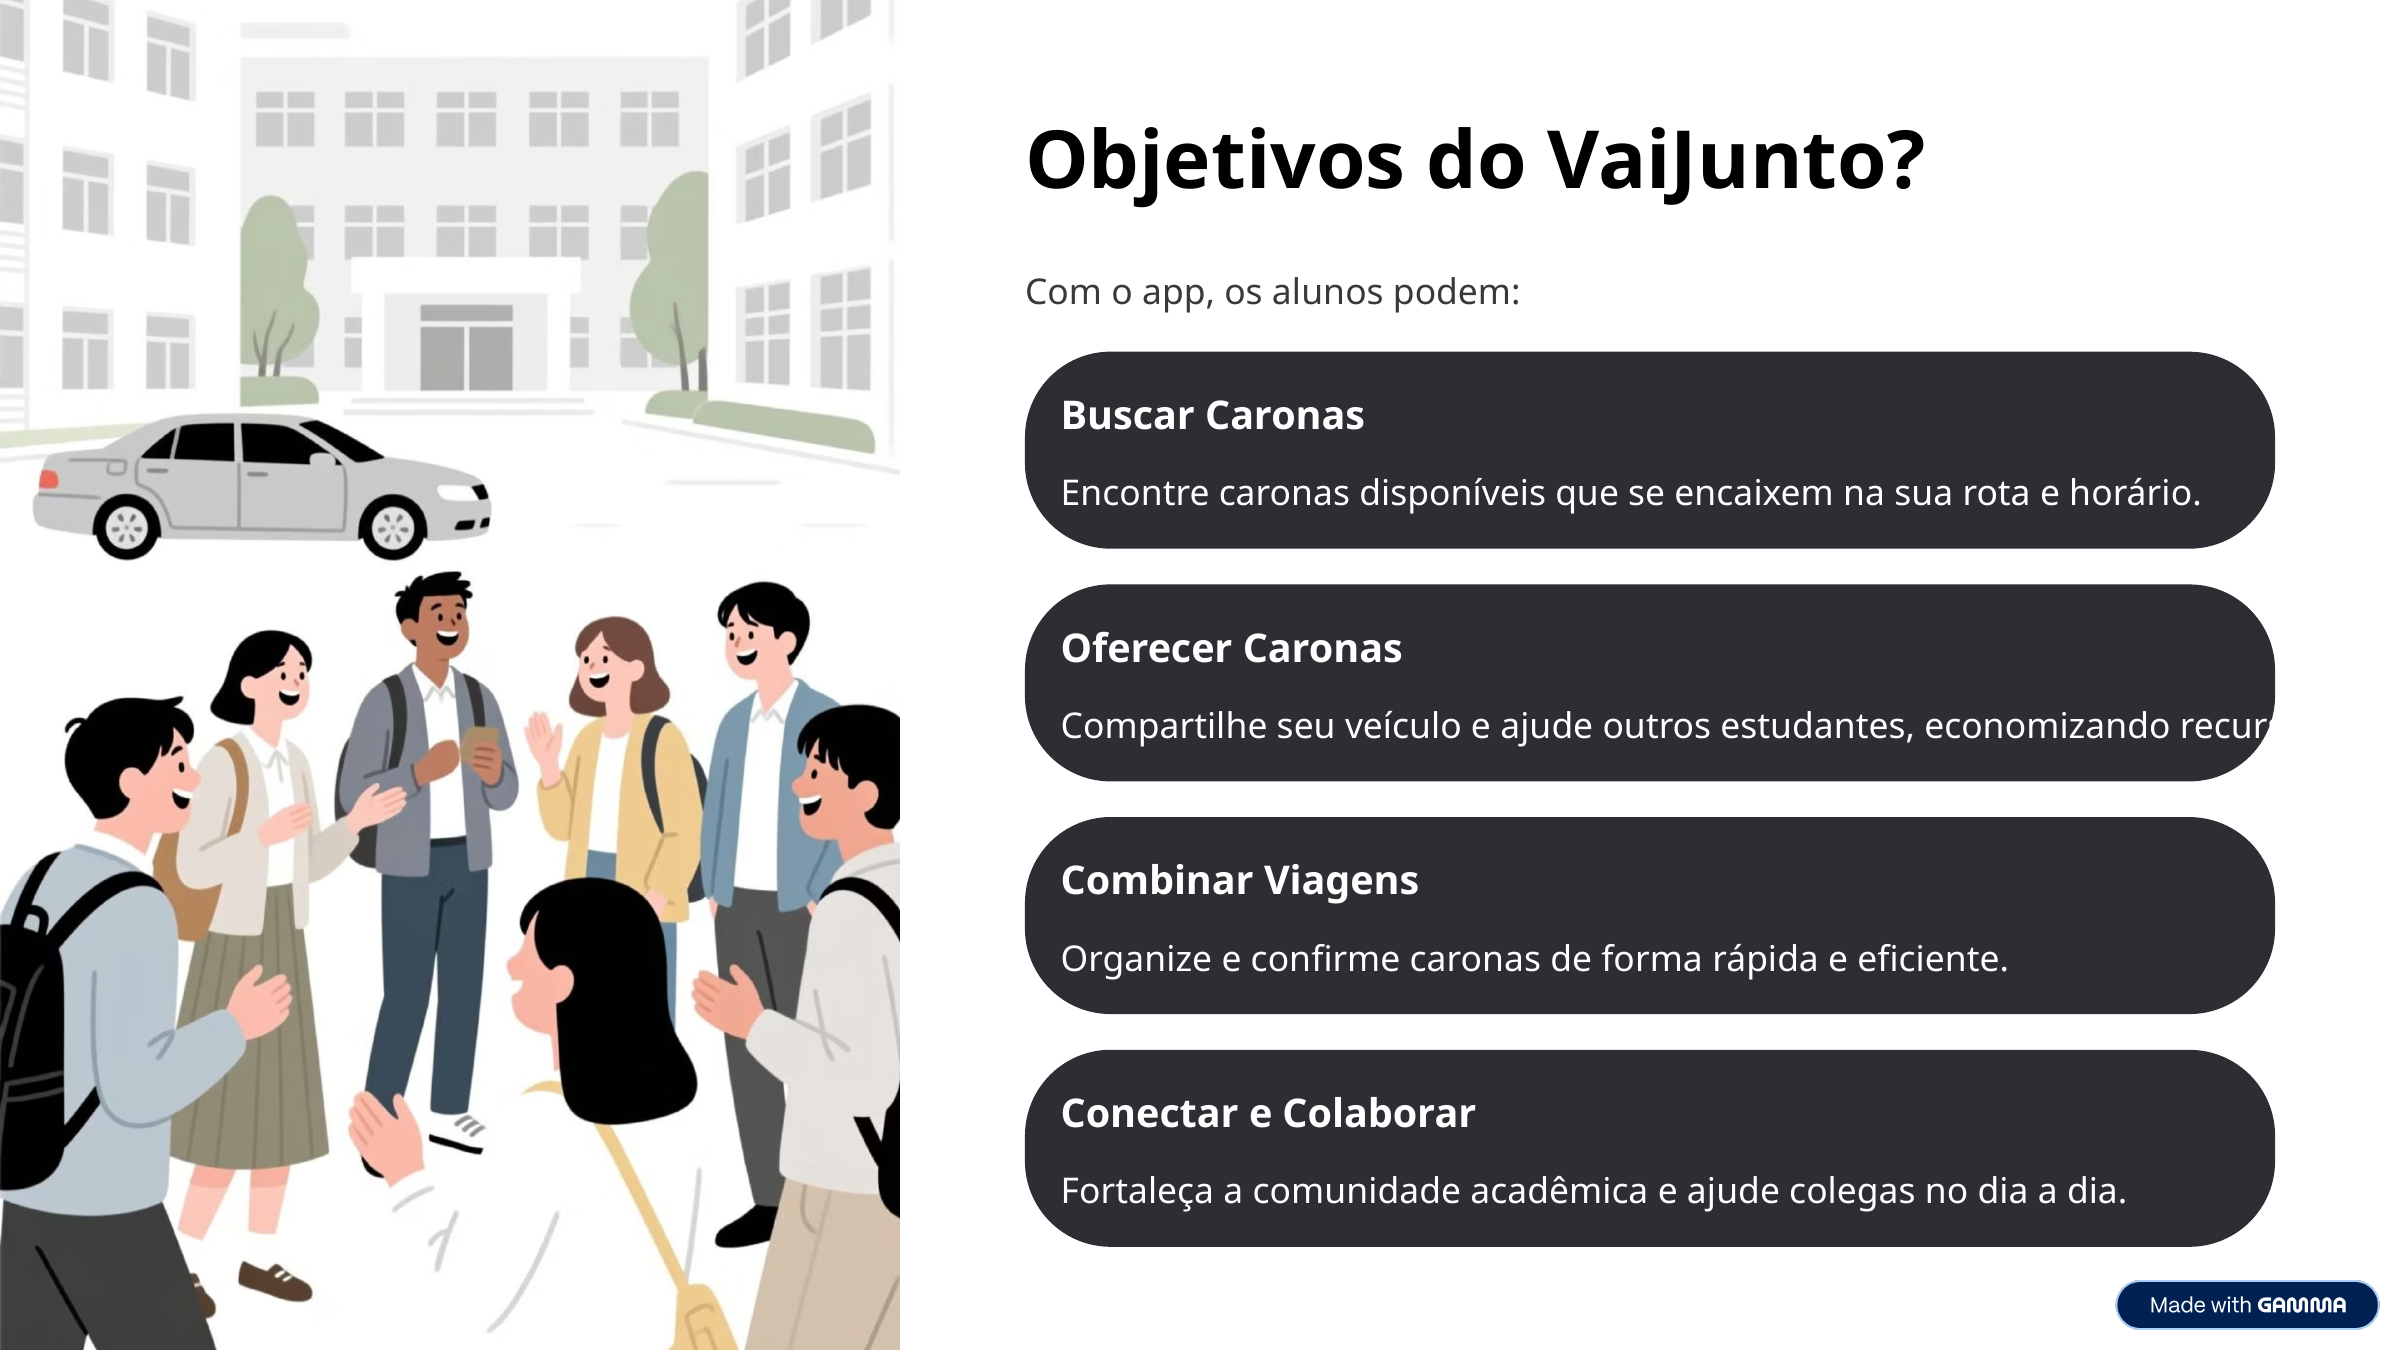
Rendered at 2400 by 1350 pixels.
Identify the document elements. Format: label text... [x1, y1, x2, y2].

text_box [1024, 1049, 2276, 1247]
text_box [1024, 584, 2276, 782]
text_box Combinar Viagens [1060, 852, 1467, 904]
text_box Conectar e Colaborar [1060, 1085, 1507, 1137]
text_box Organize e confirme caronas de forma rápida e eficiente. [1060, 924, 2240, 979]
text_box [1024, 817, 2276, 1015]
picture [2106, 1271, 2389, 1339]
text_box Oferecer Caronas [1060, 620, 1467, 671]
text_box Compartilhe seu veículo e ajude outros estudantes, economizando recursos. [1060, 692, 2240, 746]
text_box Com o app, os alunos podem: [1024, 258, 2276, 312]
text_box Encontre caronas disponíveis que se encaixem na sua rota e horário. [1060, 459, 2240, 514]
text_box Fortaleça a comunidade acadêmica e ajude colegas no dia a dia. [1060, 1157, 2240, 1212]
picture [0, 0, 900, 1350]
text_box Objetivos do VaiJunto? [1024, 103, 2002, 205]
text_box Buscar Caronas [1060, 387, 1467, 439]
text_box [1024, 351, 2276, 549]
